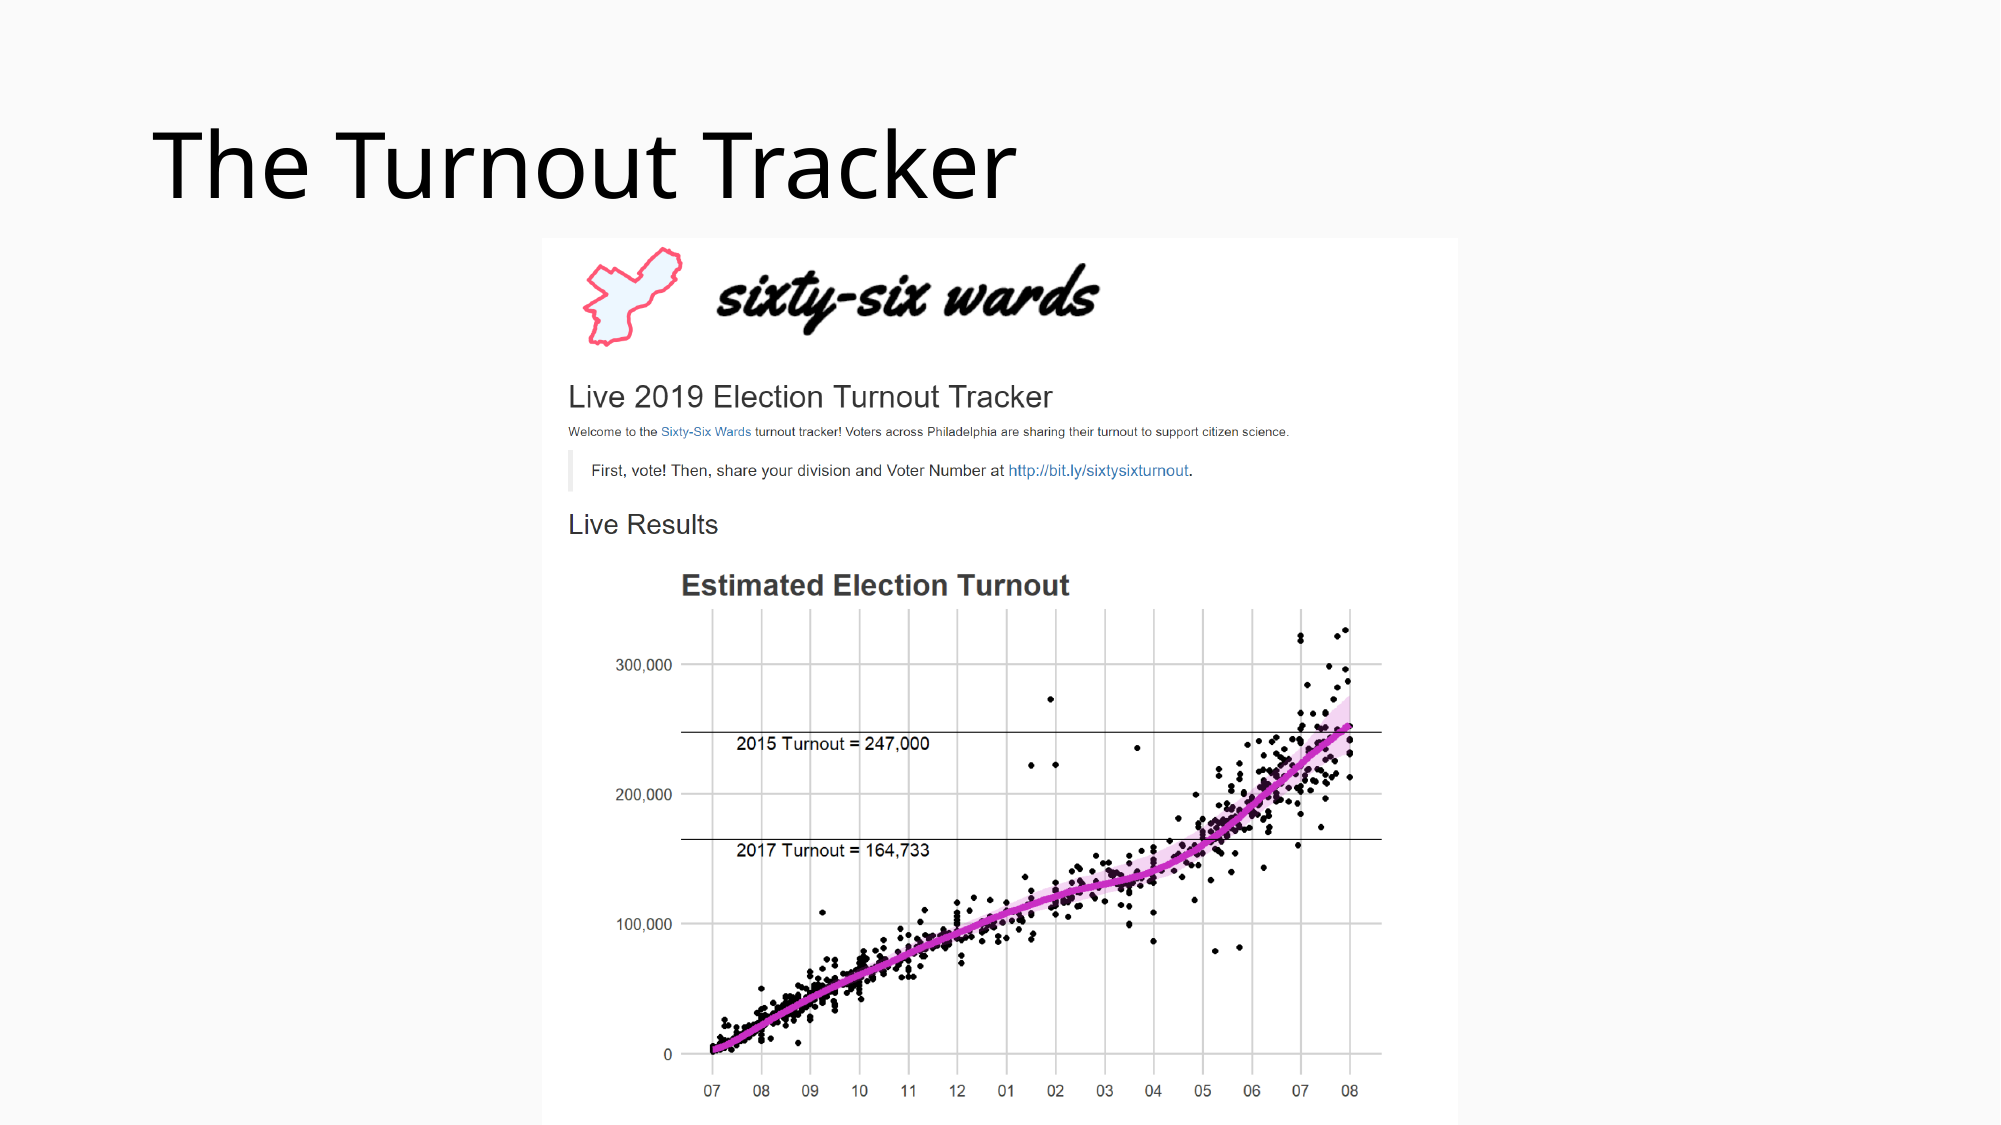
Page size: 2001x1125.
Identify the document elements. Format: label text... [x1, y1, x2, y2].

title The Turnout Tracker [137, 59, 1863, 278]
picture [542, 238, 1458, 1125]
